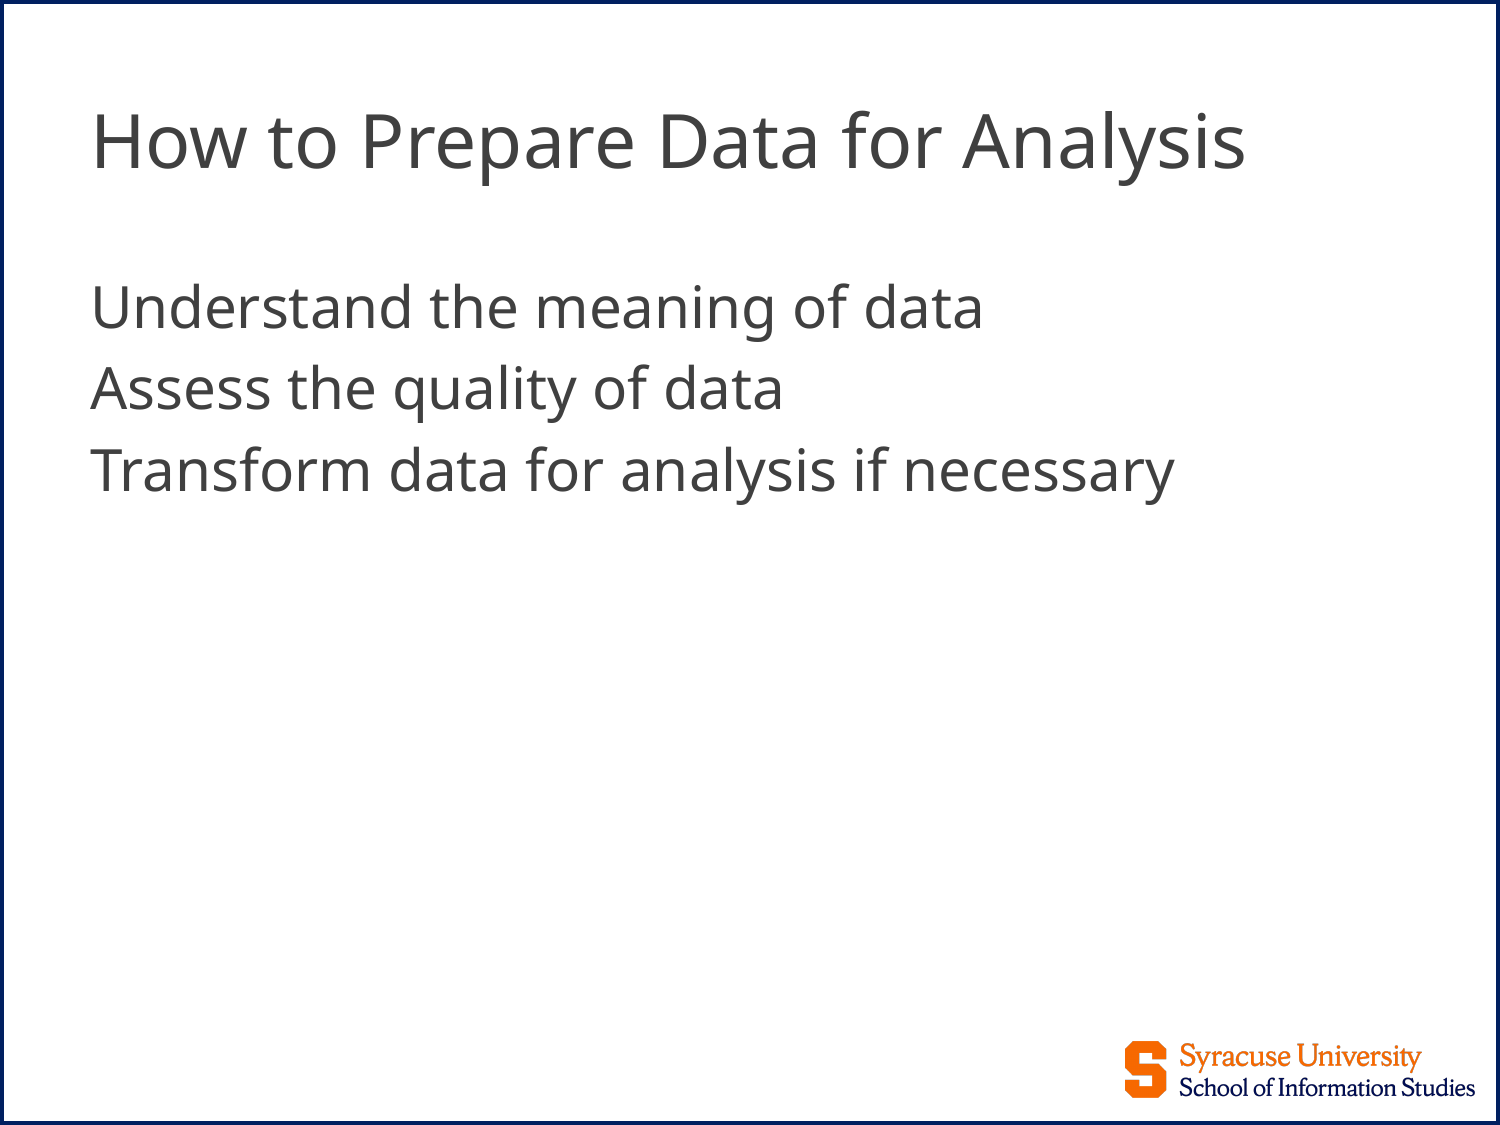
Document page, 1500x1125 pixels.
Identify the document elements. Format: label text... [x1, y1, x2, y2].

picture [1125, 1041, 1475, 1098]
list Understand the meaning of data Assess the quality of data Transform data for analysis if necessary [75, 262, 1425, 1063]
title How to Prepare Data for Analysis [75, 45, 1425, 233]
